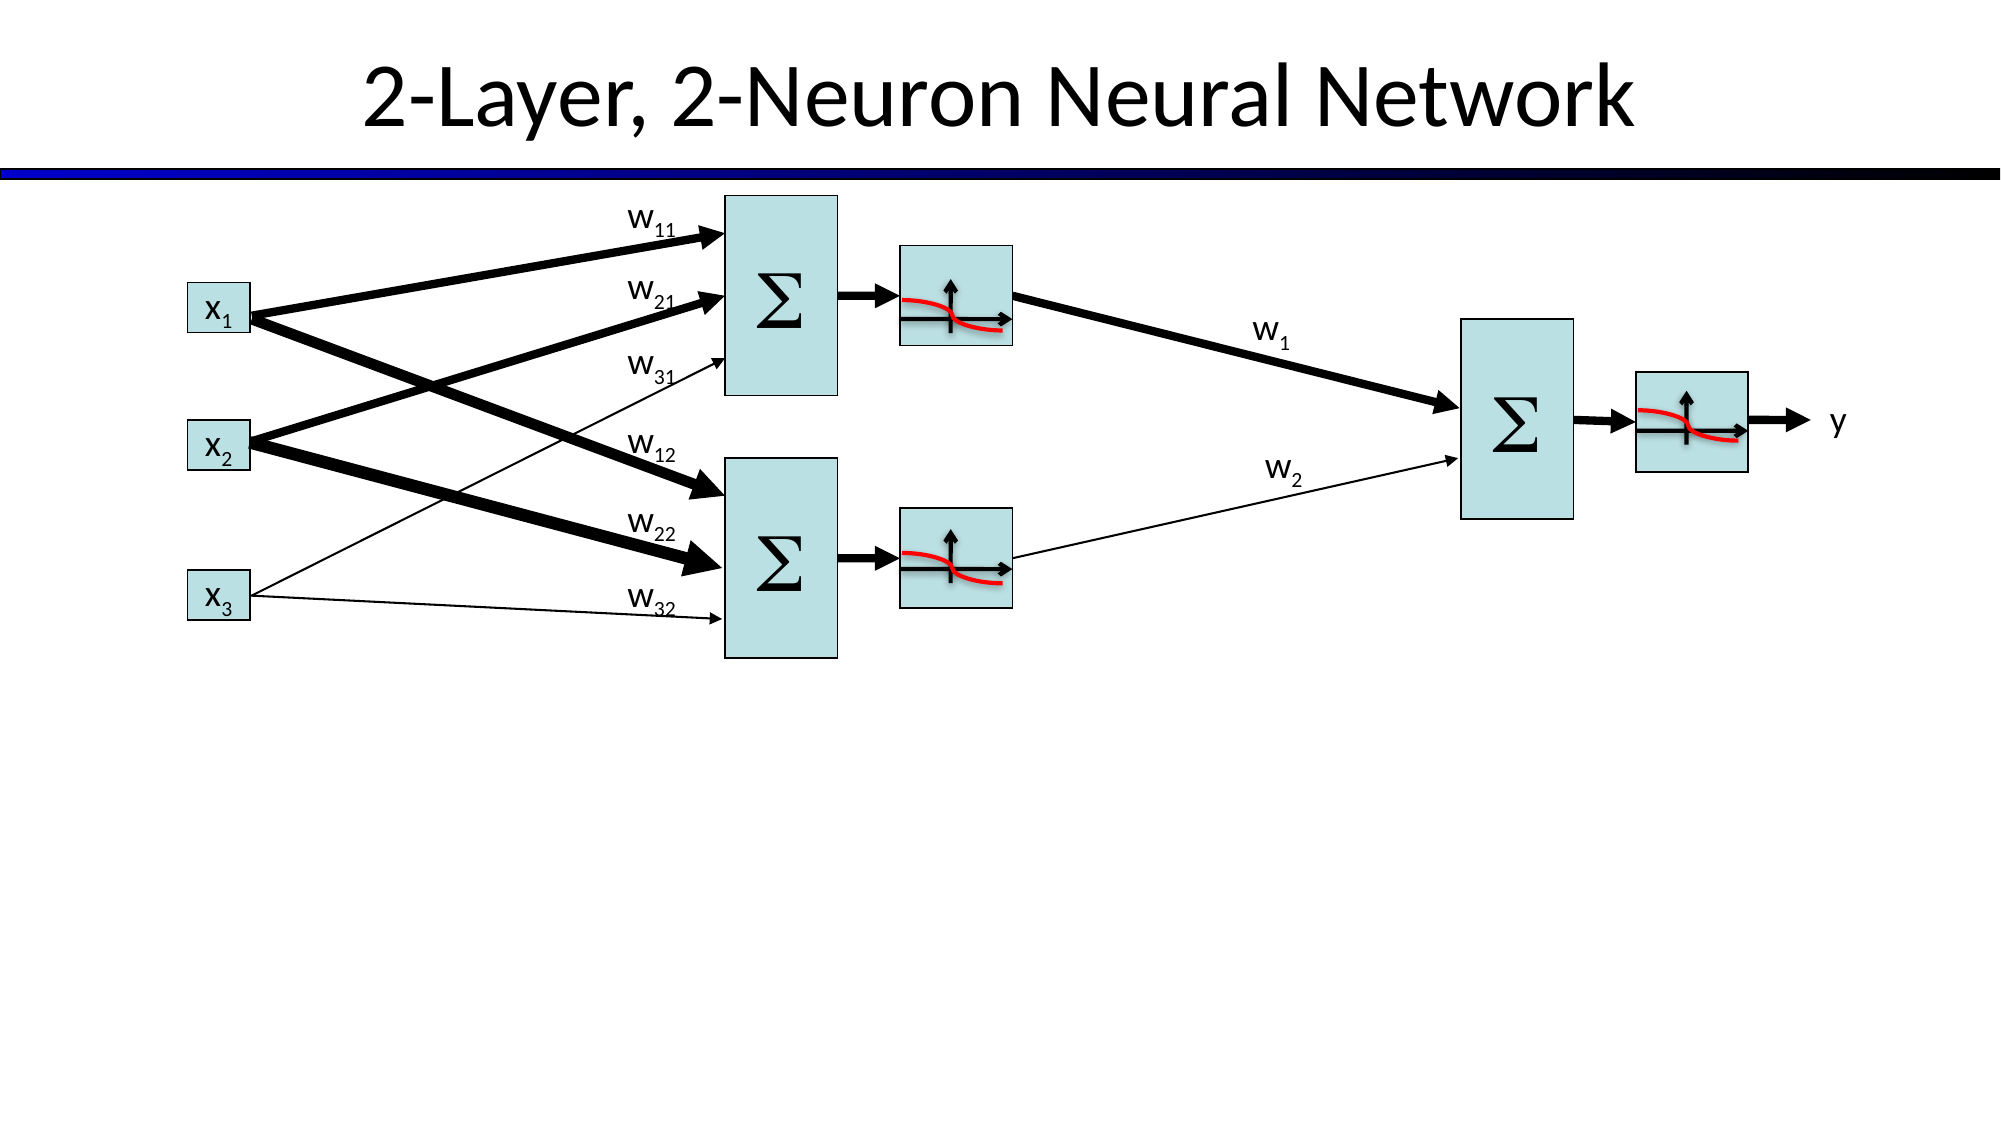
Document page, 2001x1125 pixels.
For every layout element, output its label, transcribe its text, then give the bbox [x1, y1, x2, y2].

text_box [1635, 433, 1746, 449]
text_box [1748, 413, 1811, 427]
text_box [1679, 390, 1694, 417]
text_box w31 [612, 329, 700, 396]
text_box w32 [612, 562, 700, 629]
text_box [959, 561, 1013, 577]
text_box [899, 566, 943, 572]
text_box w12 [612, 408, 700, 475]
text_box x2 [187, 419, 250, 470]
text_box [900, 508, 1013, 568]
text_box [943, 279, 959, 308]
text_box [901, 303, 942, 316]
text_box [960, 311, 1013, 327]
text_box [669, 554, 723, 571]
text_box [1699, 423, 1749, 437]
text_box y [1814, 388, 1953, 454]
text_box [900, 245, 1013, 318]
text_box [1635, 434, 1749, 472]
text_box [900, 321, 1011, 339]
text_box w2 [1250, 433, 1338, 500]
text_box [1275, 362, 1460, 412]
text_box [700, 229, 725, 242]
text_box [901, 556, 936, 566]
text_box [669, 475, 725, 498]
text_box [900, 575, 1013, 609]
text_box [900, 325, 1013, 346]
text_box  [1460, 319, 1574, 519]
text_box [1573, 415, 1636, 428]
text_box  [724, 458, 838, 659]
text_box [837, 552, 899, 565]
text_box [900, 572, 1004, 591]
text_box [1684, 435, 1689, 445]
text_box [700, 358, 725, 371]
text_box [978, 571, 1011, 581]
text_box x3 [187, 569, 250, 620]
text_box [948, 326, 953, 334]
text_box [1635, 428, 1679, 433]
text_box [899, 316, 944, 322]
text_box 2-Layer, 2-Neuron Neural Network [0, 0, 2000, 184]
text_box [837, 289, 900, 303]
text_box [700, 612, 723, 625]
text_box w1 [1237, 295, 1325, 362]
text_box [1637, 408, 1739, 443]
text_box [700, 293, 725, 306]
text_box [1635, 372, 1749, 430]
text_box  [724, 195, 838, 396]
text_box w11 [612, 183, 700, 250]
text_box [1338, 454, 1459, 486]
text_box [943, 529, 959, 560]
text_box [901, 550, 1003, 586]
text_box w22 [612, 487, 700, 554]
text_box [901, 297, 1003, 333]
text_box w21 [612, 254, 700, 321]
text_box x1 [187, 282, 250, 333]
